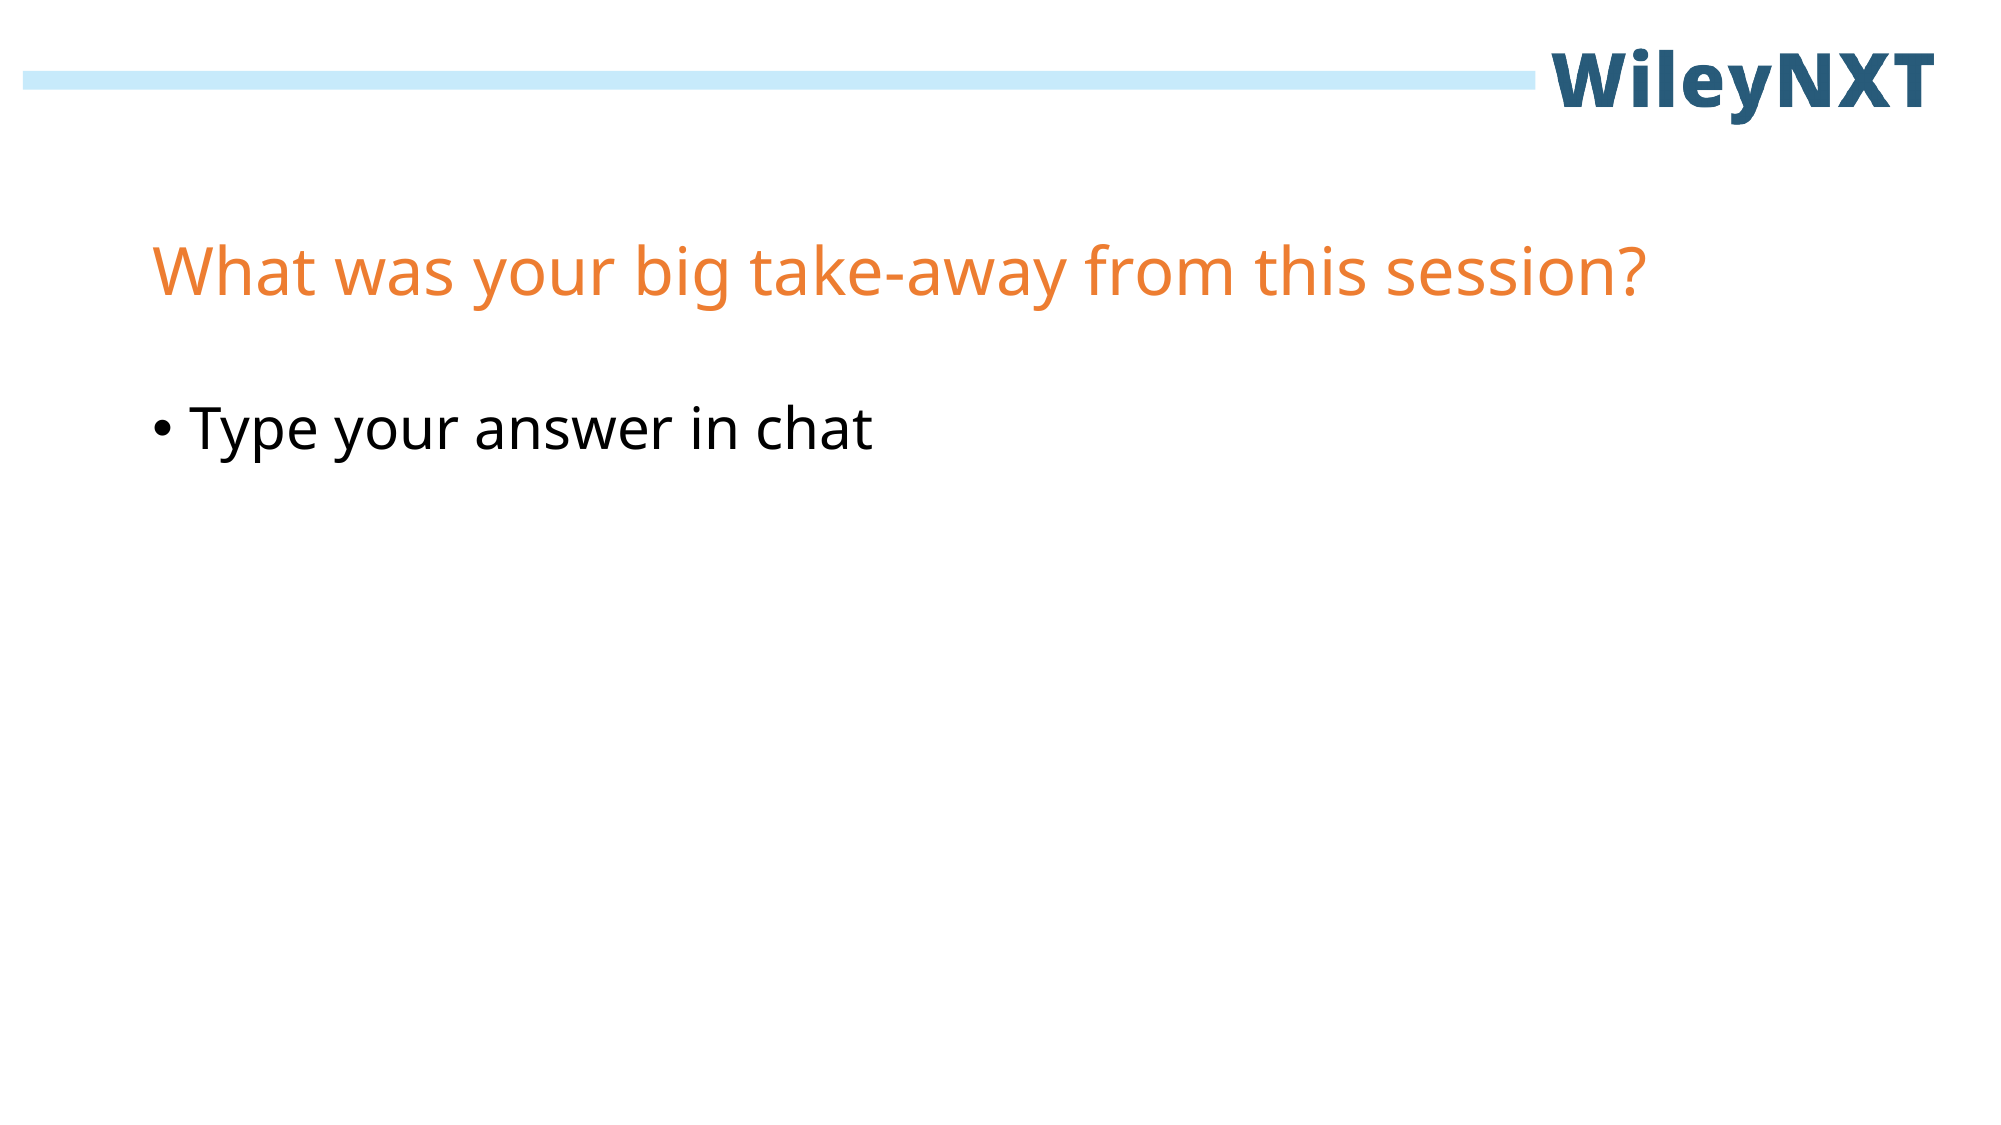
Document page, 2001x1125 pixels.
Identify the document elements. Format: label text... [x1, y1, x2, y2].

title What was your big take-away from this session? [137, 230, 1863, 340]
list Type your answer in chat [137, 391, 1863, 1014]
picture [1551, 48, 1934, 125]
